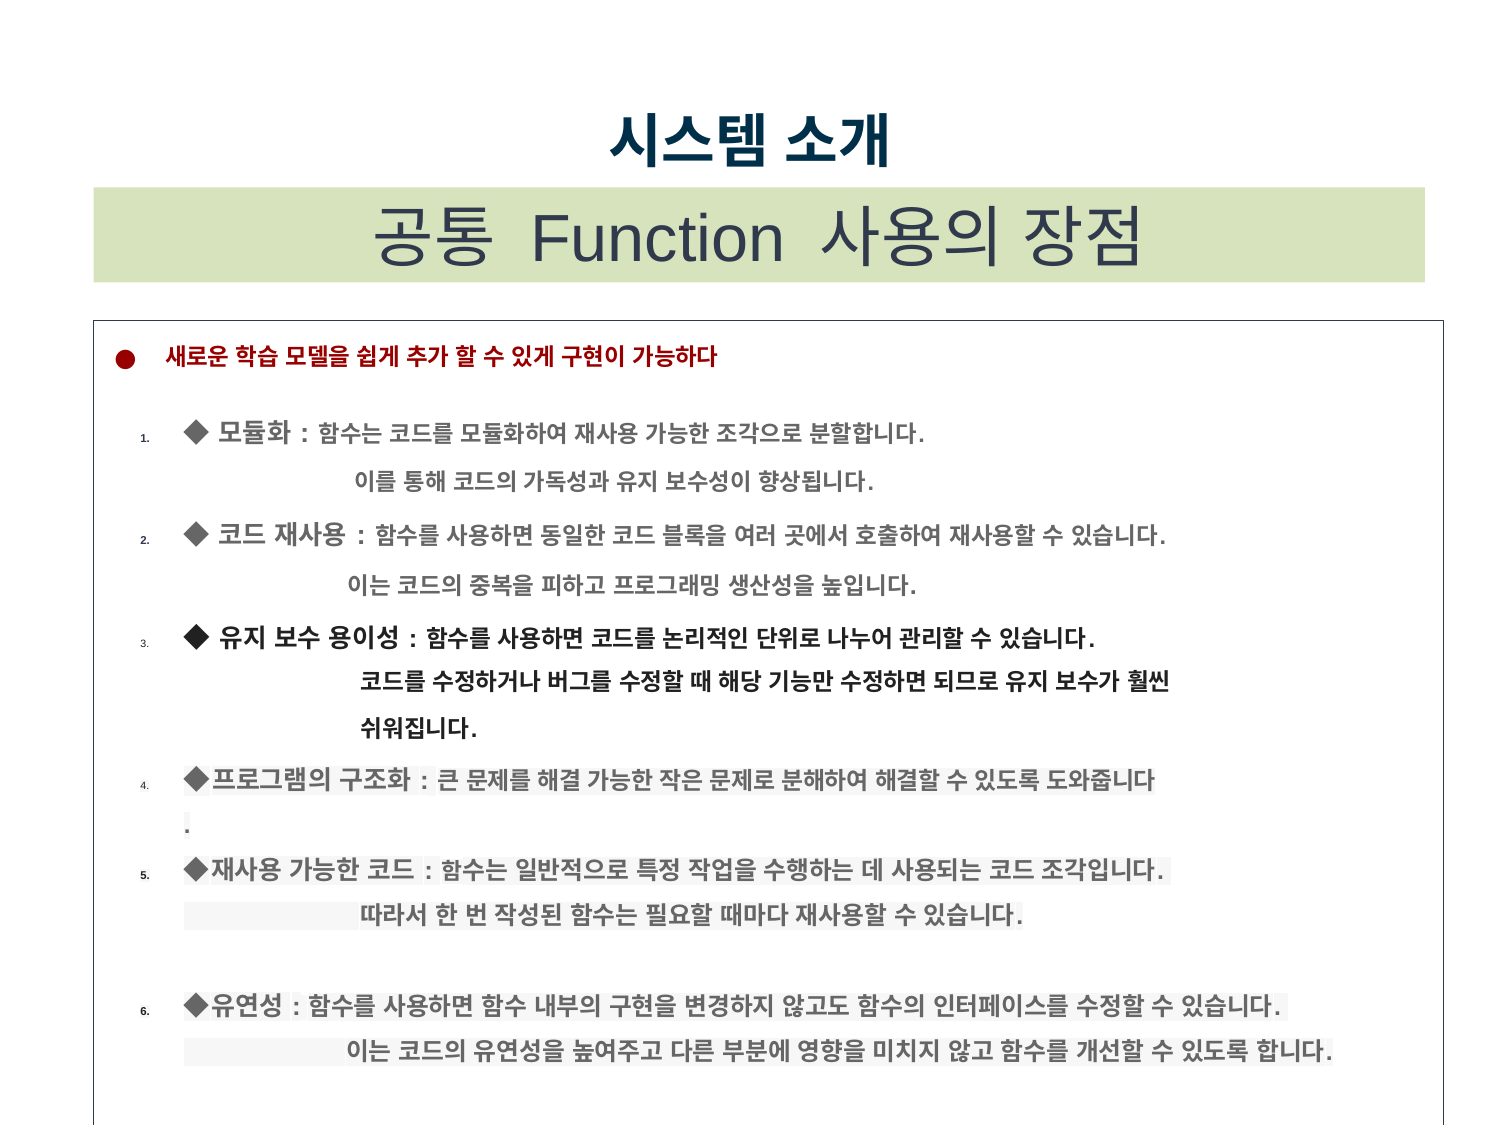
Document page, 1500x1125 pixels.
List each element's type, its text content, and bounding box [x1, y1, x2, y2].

title 시스템 소개 [75, 45, 1425, 233]
list 새로운 학습 모델을 쉽게 추가 할 수 있게 구현이 가능하다 ◆ 모듈화 : 함수는 코드를 모듈화하여 재사용 가능한 조각으로 분할합니다. 이를 통해 코드의 가독성과 유지 보수성이 향상됩니다. ◆ 코드 재사용 : 함수를 사용하면 동일한 코드 블록을 여러 곳에서 호출하여 재사용할 수 있습니다. 이는 코드의 중복을 피하고 프로그래밍 생산성을 높입니다. ◆ 유지 보수 용이성 : 함수를 사용하면 코드를 논리적인 단위로 나누어 관리할 수 있습니다. 코드를 수정하거나 버그를 수정할 때 해당 기능만 수정하면 되므로 유지 보수가 훨씬 쉬워집니다. ◆프로그램의 구조화 : 큰 문제를 해결 가능한 작은 문제로 분해하여 해결할 수 있도록 도와줍니다 . ◆재사용 가능한 코드 : 함수는 일반적으로 특정 작업을 수행하는 데 사용되는 코드 조각입니다. 따라서 한 번 작성된 함수는 필요할 때마다 재사용할 수 있습니다. ◆유연성 : 함수를 사용하면 함수 내부의 구현을 변경하지 않고도 함수의 인터페이스를 수정할 수 있습니다. 이는 코드의 유연성을 높여주고 다른 부분에 영향을 미치지 않고 함수를 개선할 수 있도록 합니다. [93, 320, 1444, 1125]
text_box 공통 Function 사용의 장점 [93, 233, 1425, 283]
